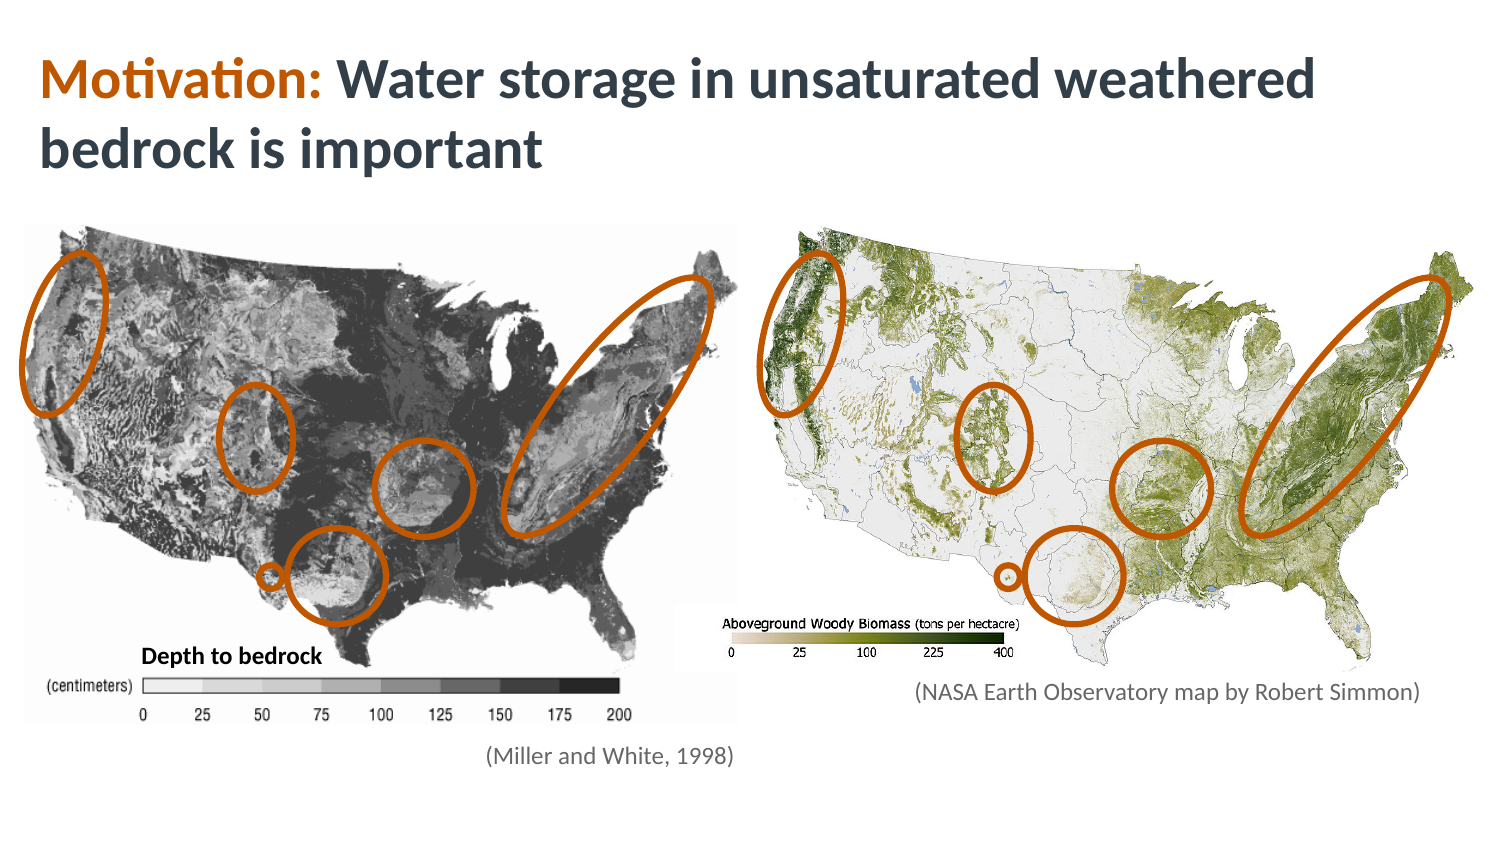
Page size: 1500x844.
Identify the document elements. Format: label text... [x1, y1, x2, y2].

title Motivation: Water storage in unsaturated weathered bedrock is important [24, 24, 1475, 197]
picture [24, 225, 1476, 725]
text_box (Miller and White, 1998) [24, 724, 750, 788]
text_box (NASA Earth Observatory map by Robert Simmon) [742, 679, 1437, 724]
